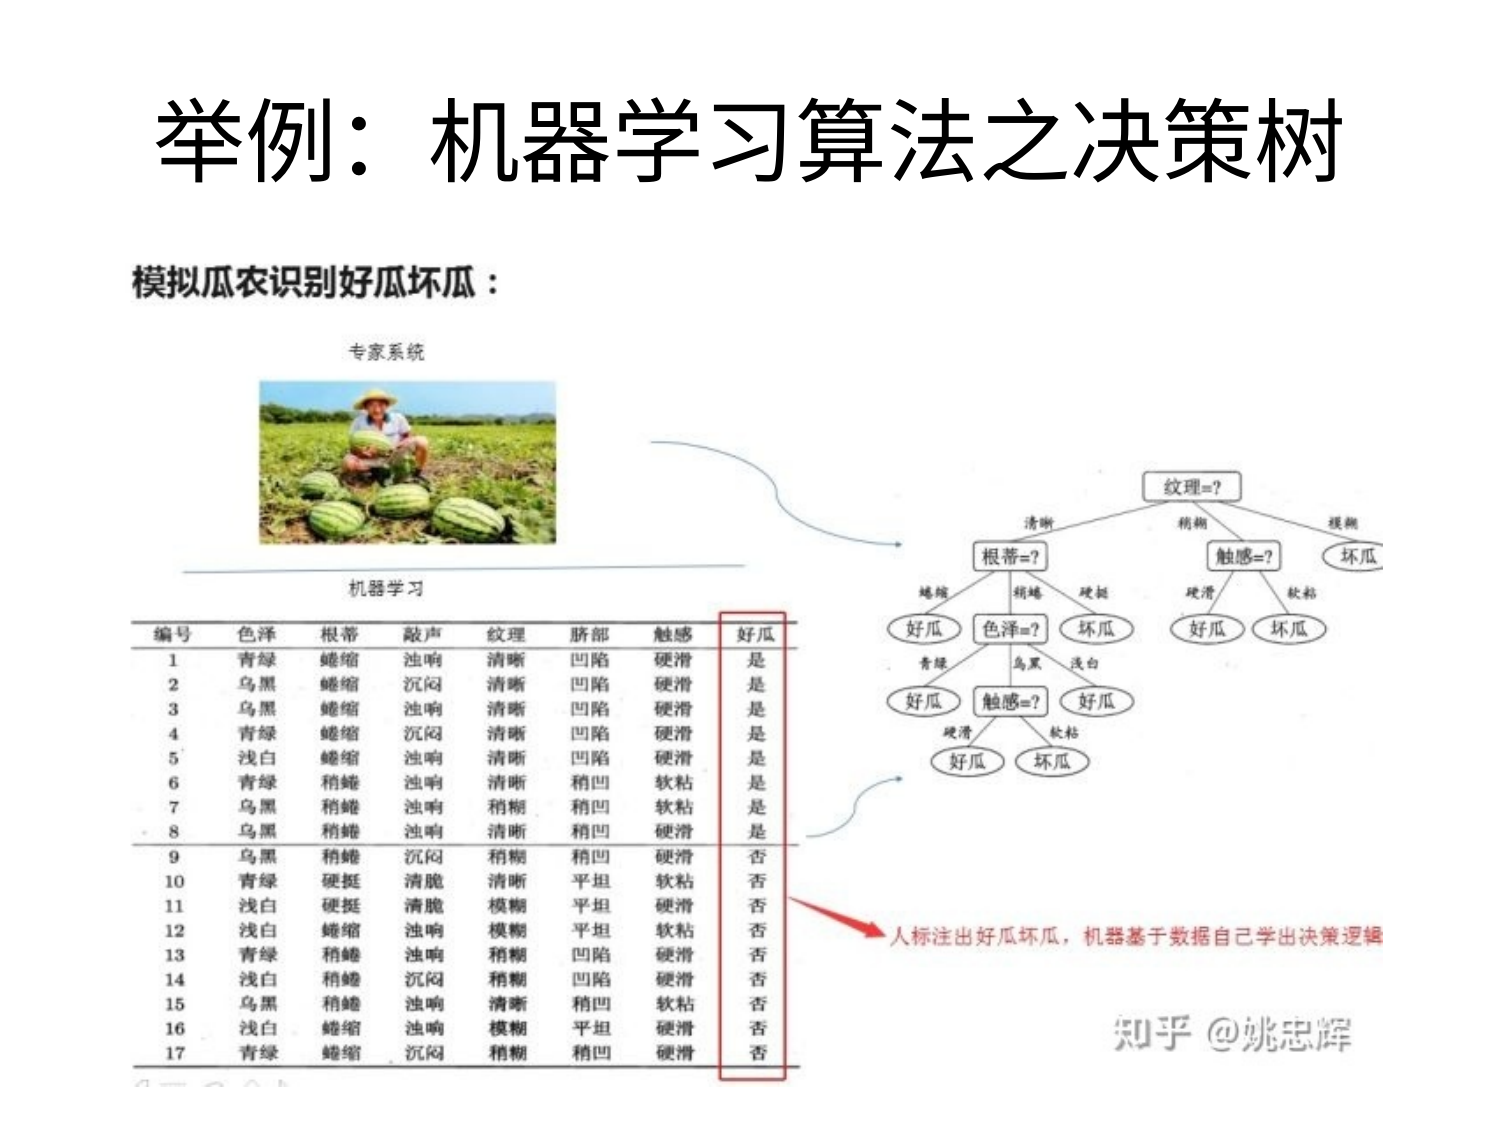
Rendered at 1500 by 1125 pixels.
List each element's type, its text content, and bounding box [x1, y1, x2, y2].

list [117, 236, 1383, 1087]
title 举例：机器学习算法之决策树 [75, 45, 1425, 233]
